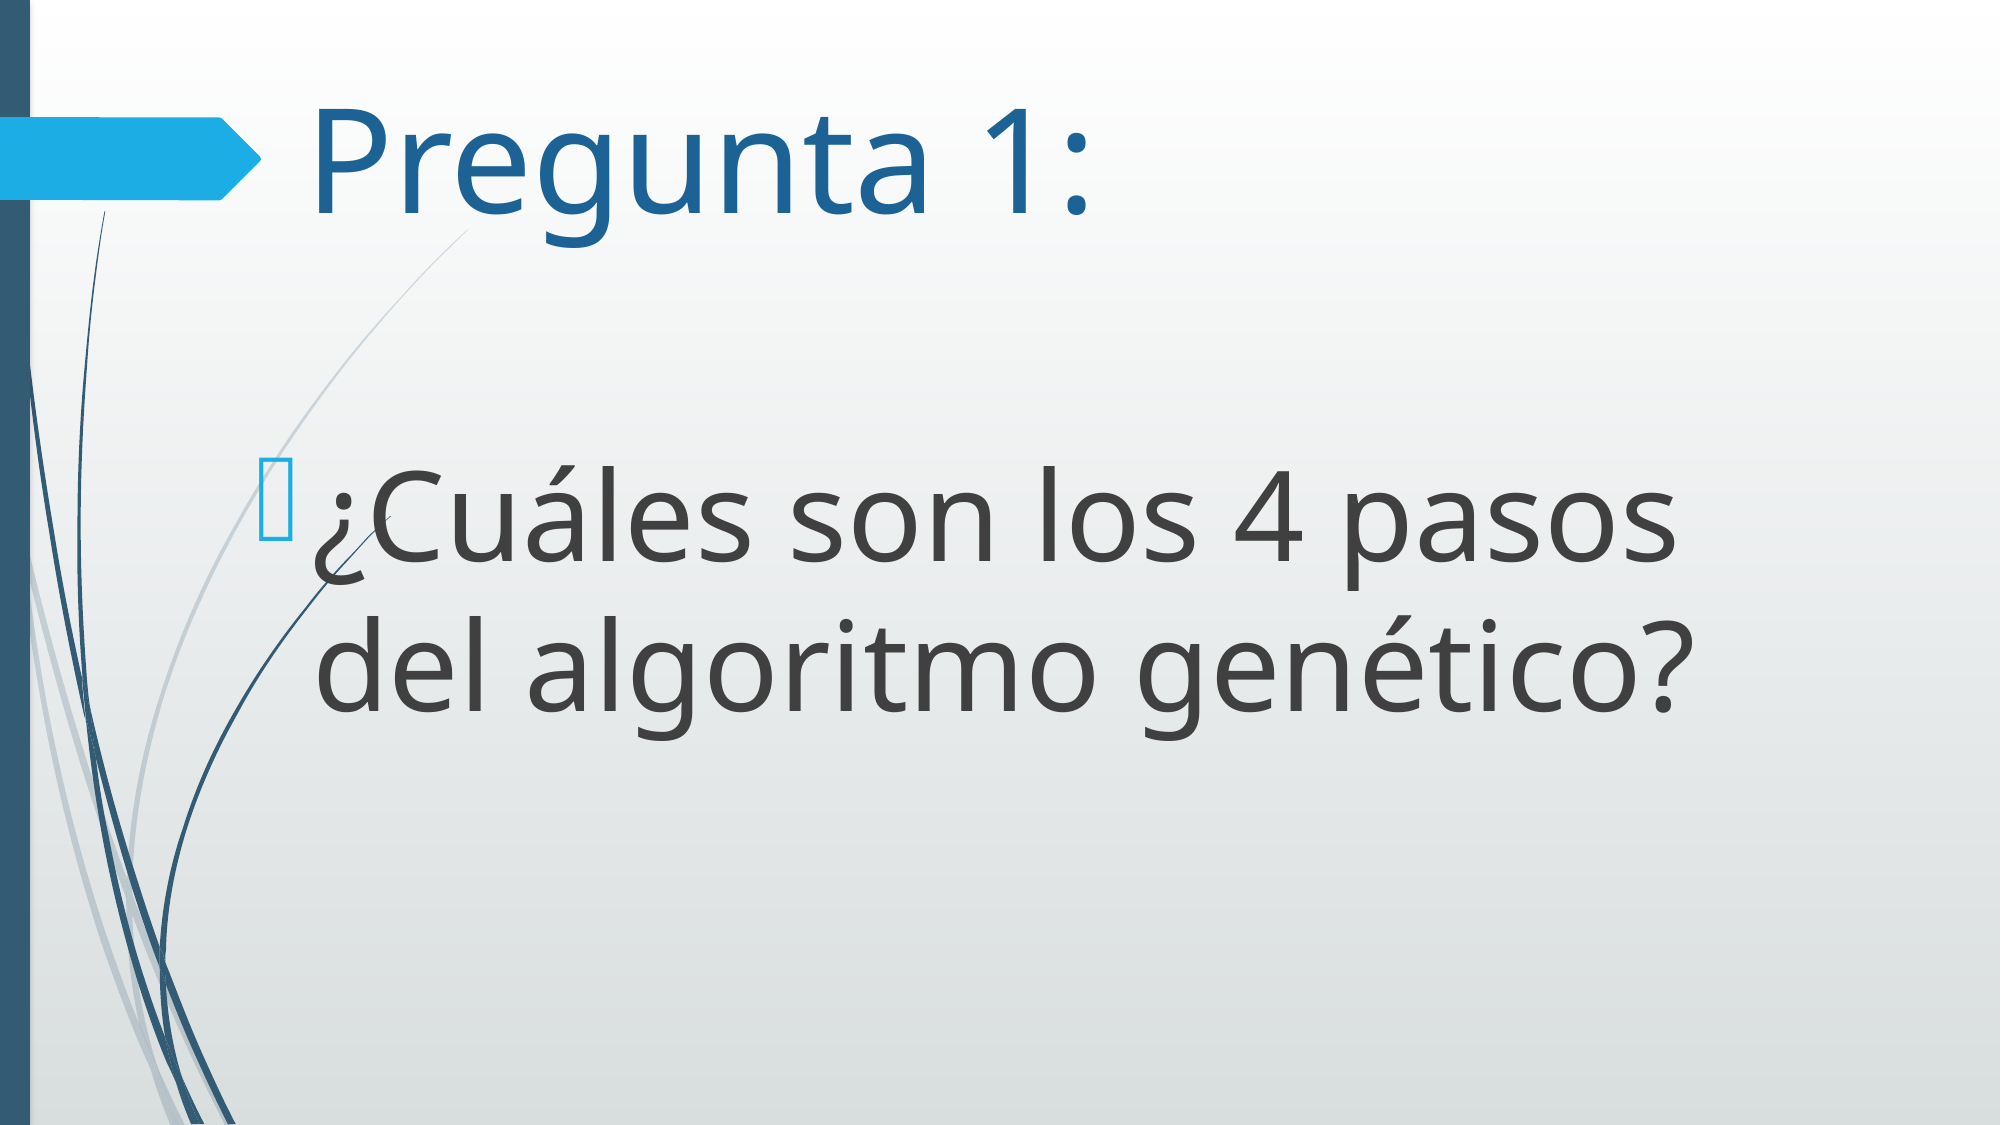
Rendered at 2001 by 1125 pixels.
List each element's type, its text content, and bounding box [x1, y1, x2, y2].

title Pregunta 1: [290, 60, 1179, 275]
list ¿Cuáles son los 4 pasos del algoritmo genético? [240, 428, 1855, 822]
